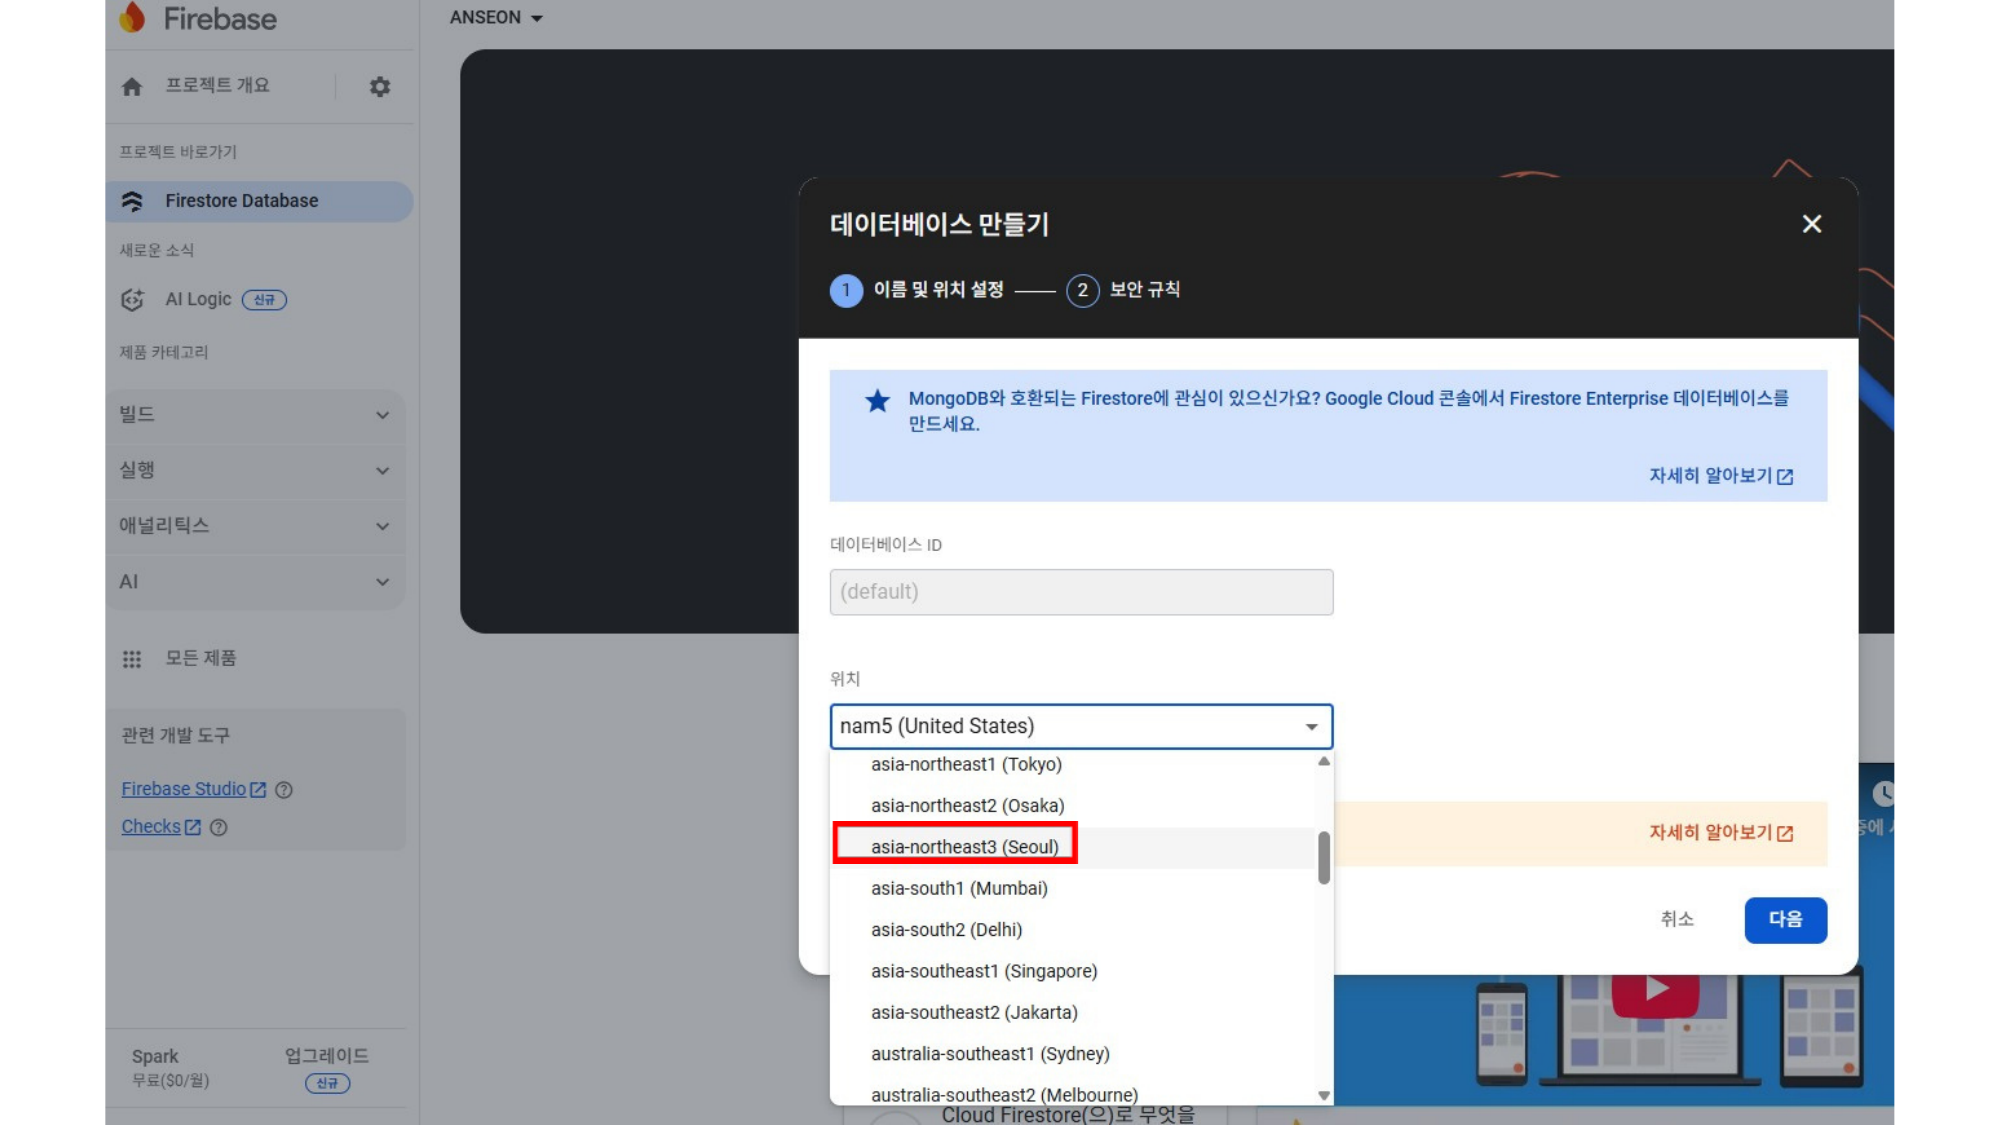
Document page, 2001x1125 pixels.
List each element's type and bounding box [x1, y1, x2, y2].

text_box [105, 0, 1895, 1125]
text_box [832, 821, 1079, 864]
